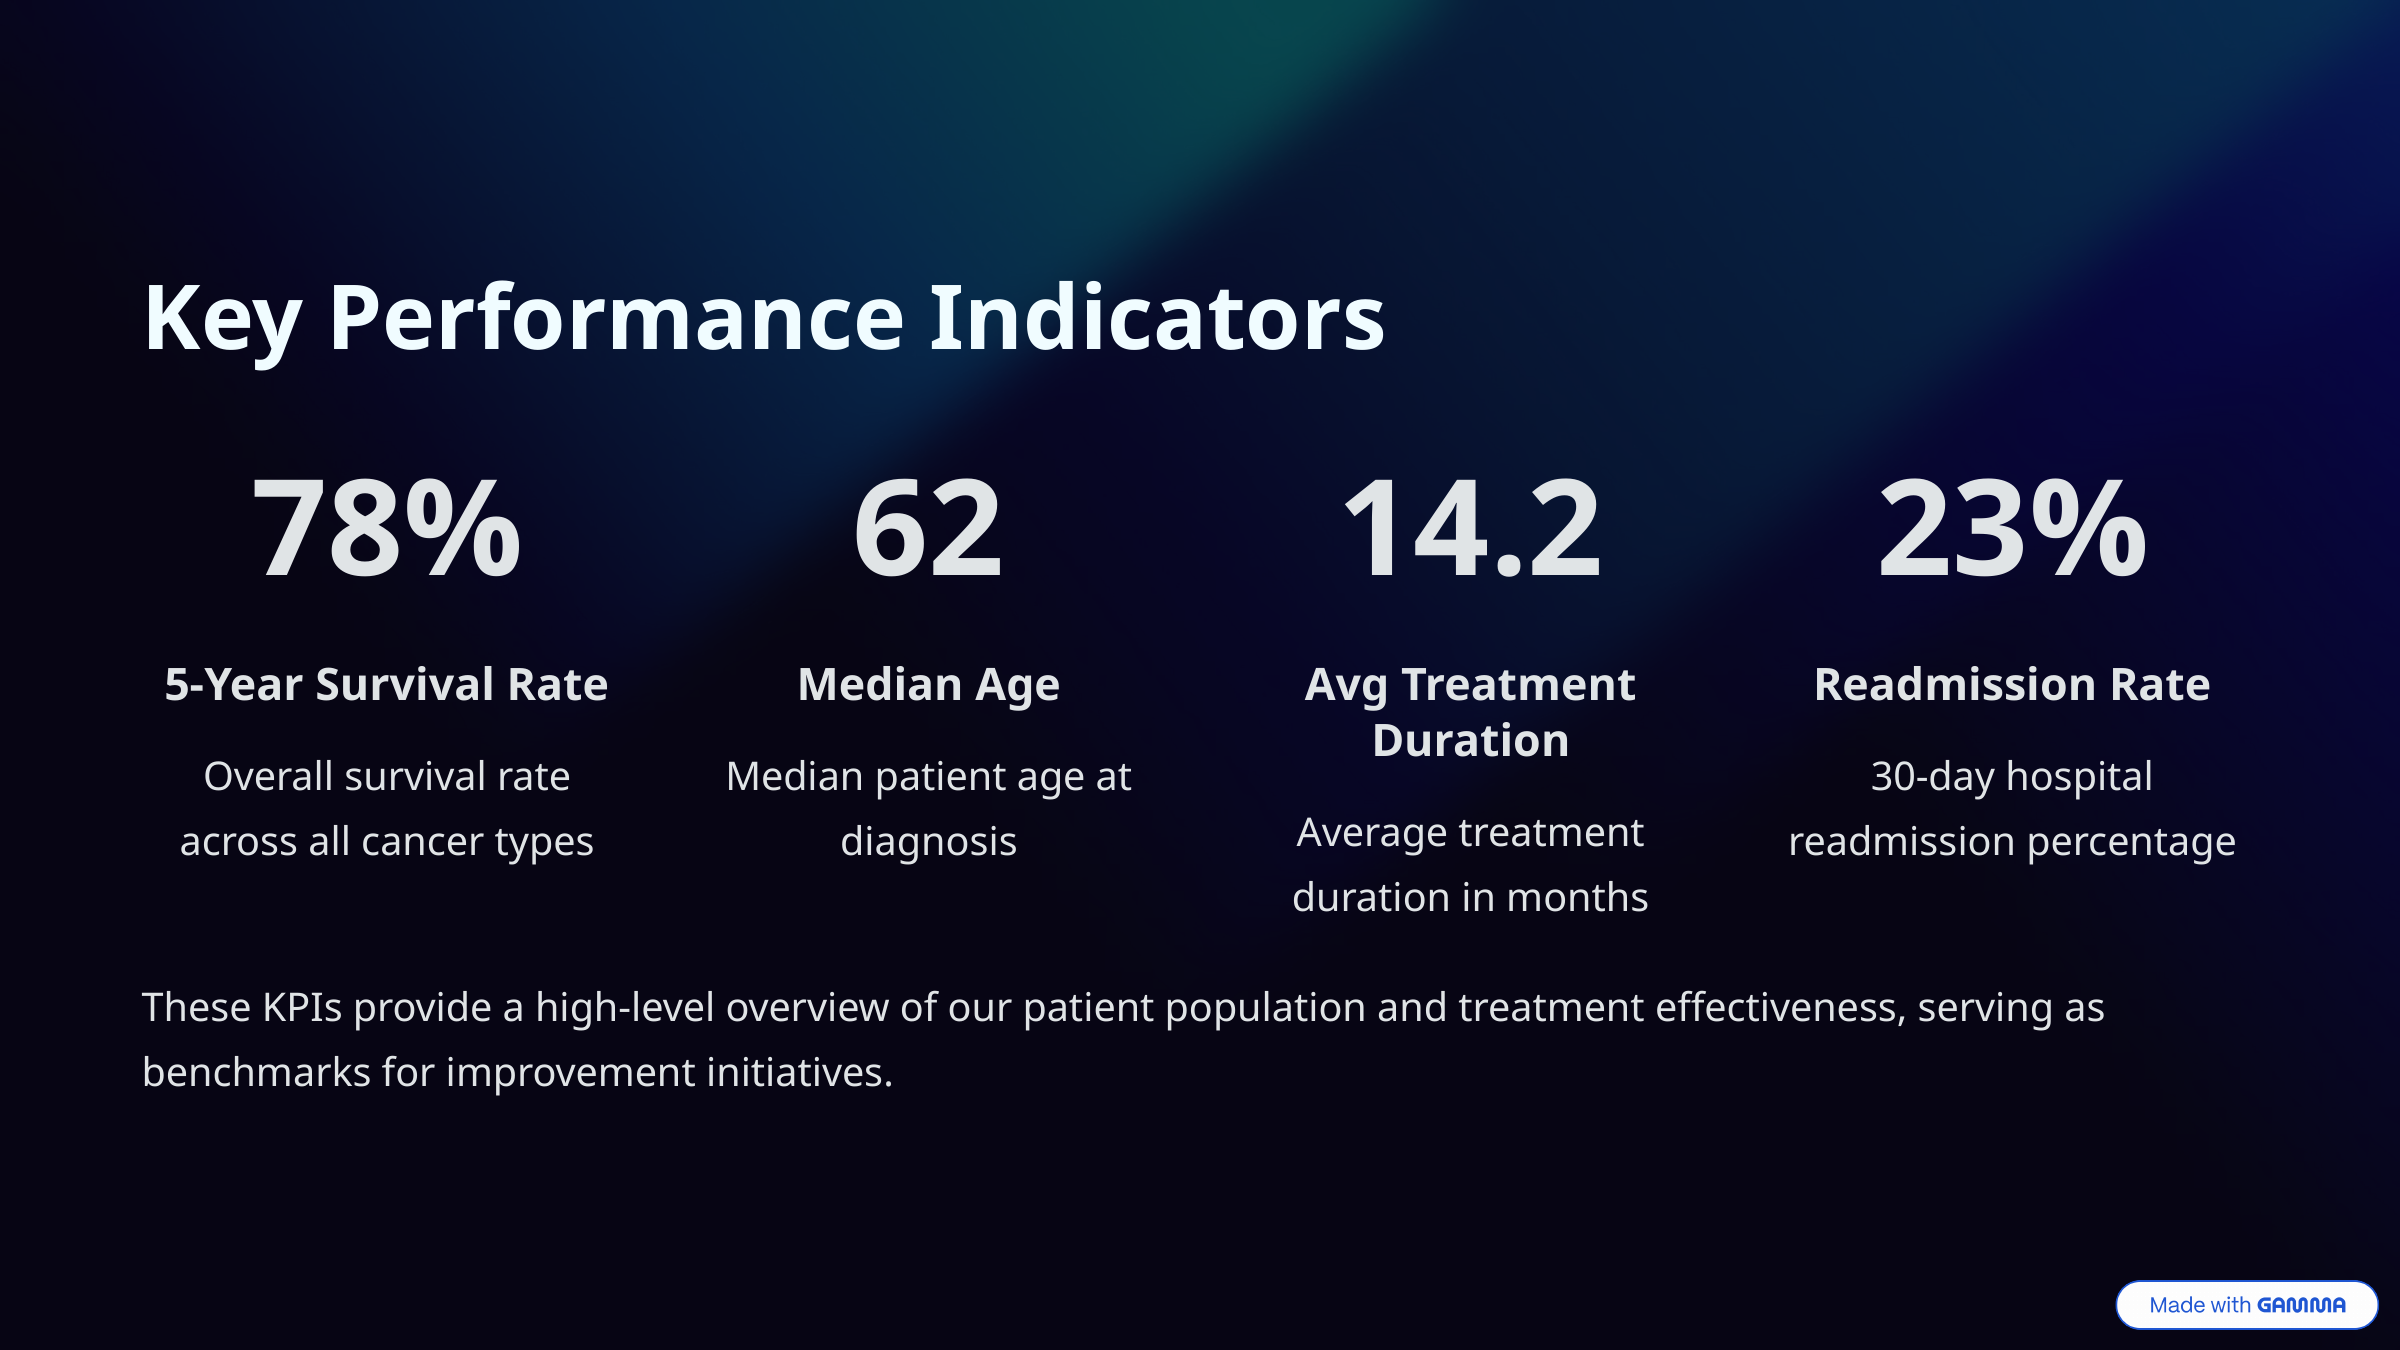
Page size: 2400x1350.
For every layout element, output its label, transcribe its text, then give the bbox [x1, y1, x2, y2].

text_box 78% [141, 468, 633, 603]
text_box Overall survival rate across all cancer types [141, 733, 633, 864]
text_box Average treatment duration in months [1225, 789, 1717, 920]
text_box 23% [1767, 468, 2259, 603]
text_box Readmission Rate [1787, 653, 2238, 710]
text_box Key Performance Indicators [141, 255, 1319, 368]
text_box These KPIs provide a high-level overview of our patient population and treatment effectiveness, serving as benchmarks for improvement initiatives. [141, 965, 2259, 1095]
text_box 62 [683, 468, 1175, 603]
text_box Median Age [704, 653, 1154, 710]
text_box 5-Year Survival Rate [162, 653, 613, 710]
text_box 30-day hospital readmission percentage [1767, 733, 2259, 864]
text_box Avg Treatment Duration [1225, 653, 1717, 766]
picture [2106, 1271, 2389, 1339]
text_box 14.2 [1225, 468, 1717, 603]
text_box Median patient age at diagnosis [683, 733, 1175, 864]
